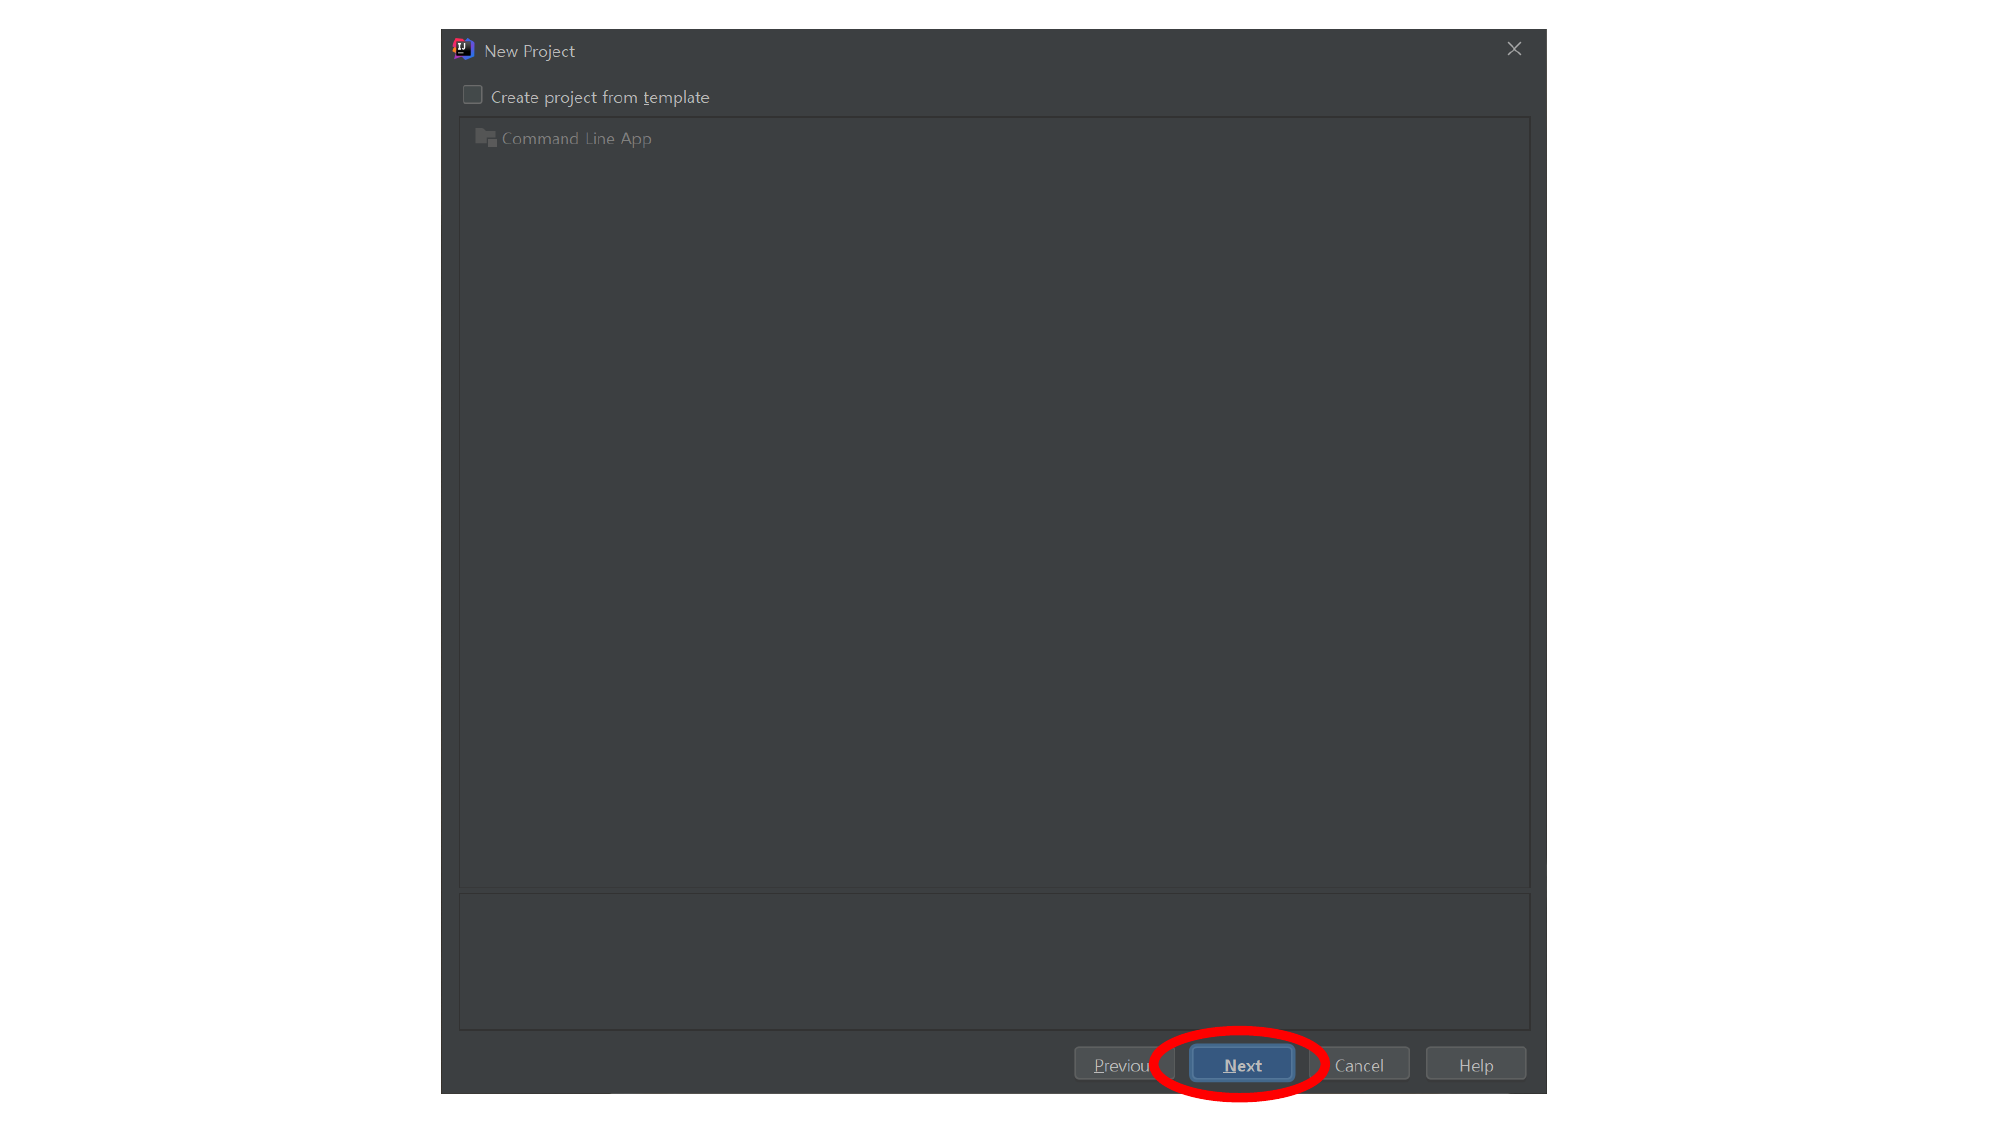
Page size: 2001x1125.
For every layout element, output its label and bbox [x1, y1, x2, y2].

text_box [1195, 1094, 1284, 1099]
picture [440, 29, 1547, 1094]
